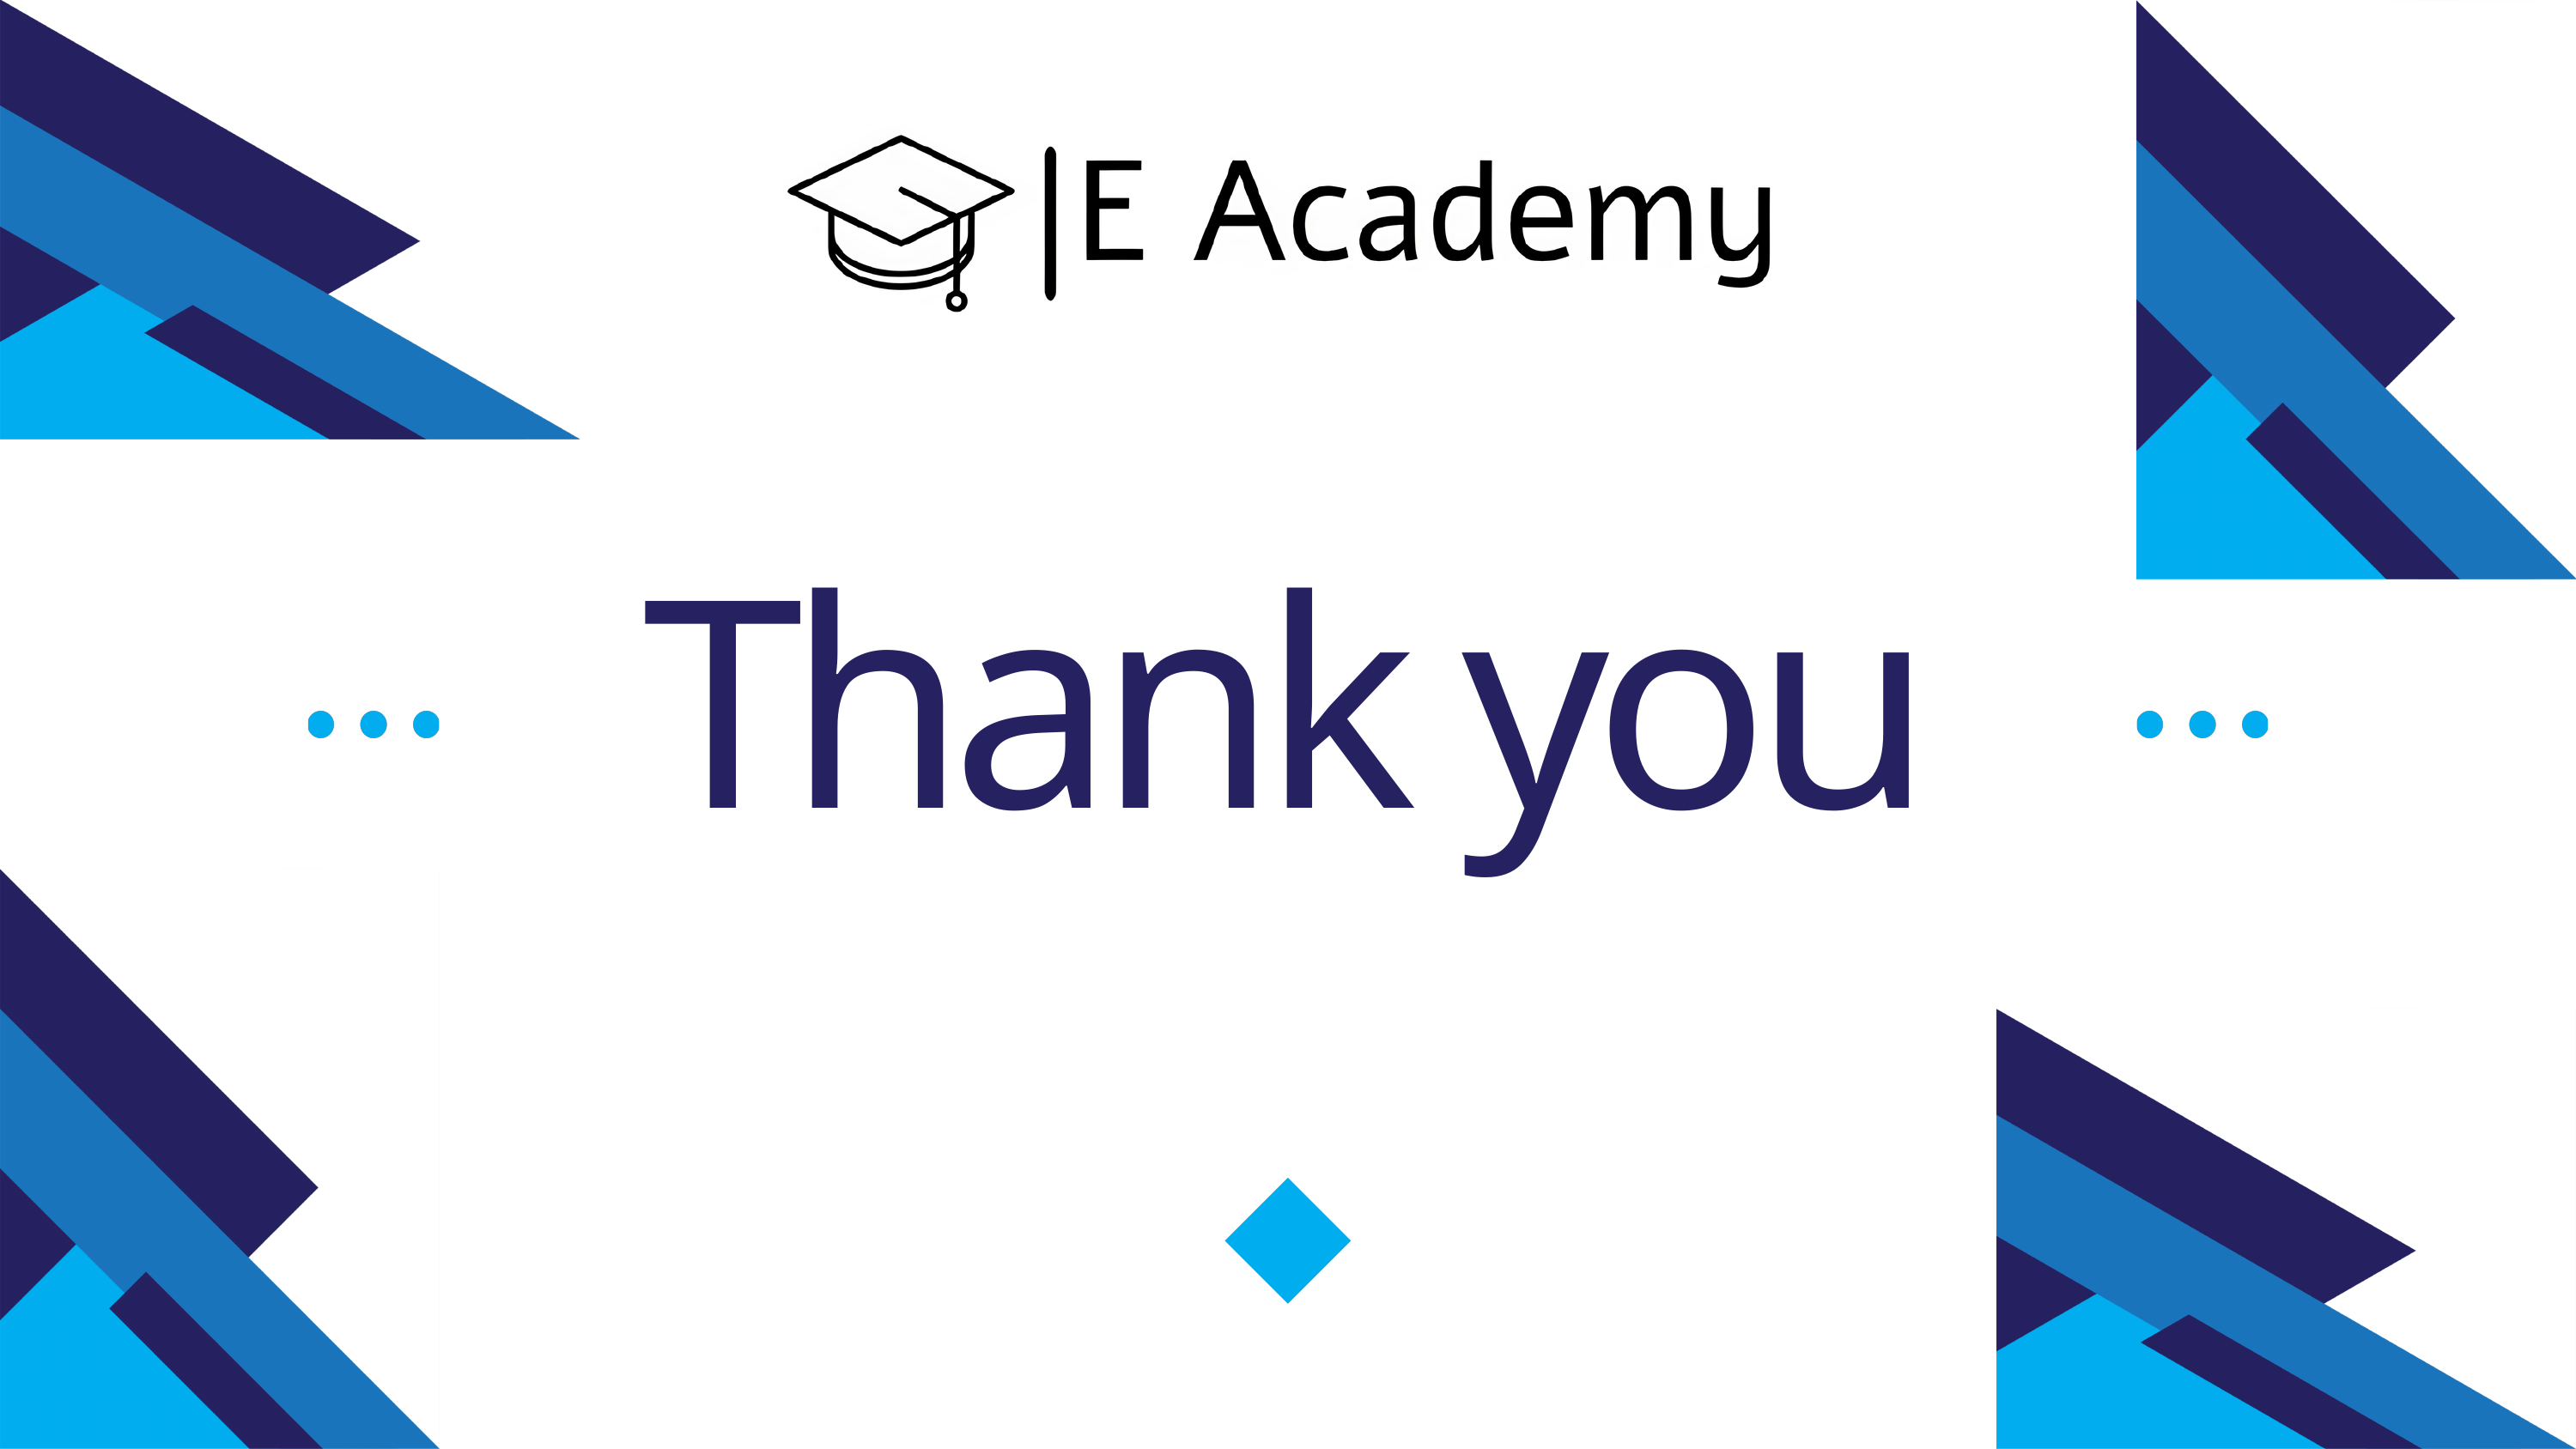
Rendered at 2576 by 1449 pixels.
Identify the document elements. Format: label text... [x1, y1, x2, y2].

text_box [1242, 1196, 1334, 1286]
text_box [0, 0, 580, 440]
text_box [307, 711, 440, 738]
text_box [0, 869, 440, 1449]
text_box [1996, 1009, 2576, 1449]
text_box [2136, 0, 2576, 580]
text_box [769, 113, 1807, 326]
text_box [2136, 711, 2269, 738]
text_box Thank you [502, 643, 2074, 867]
